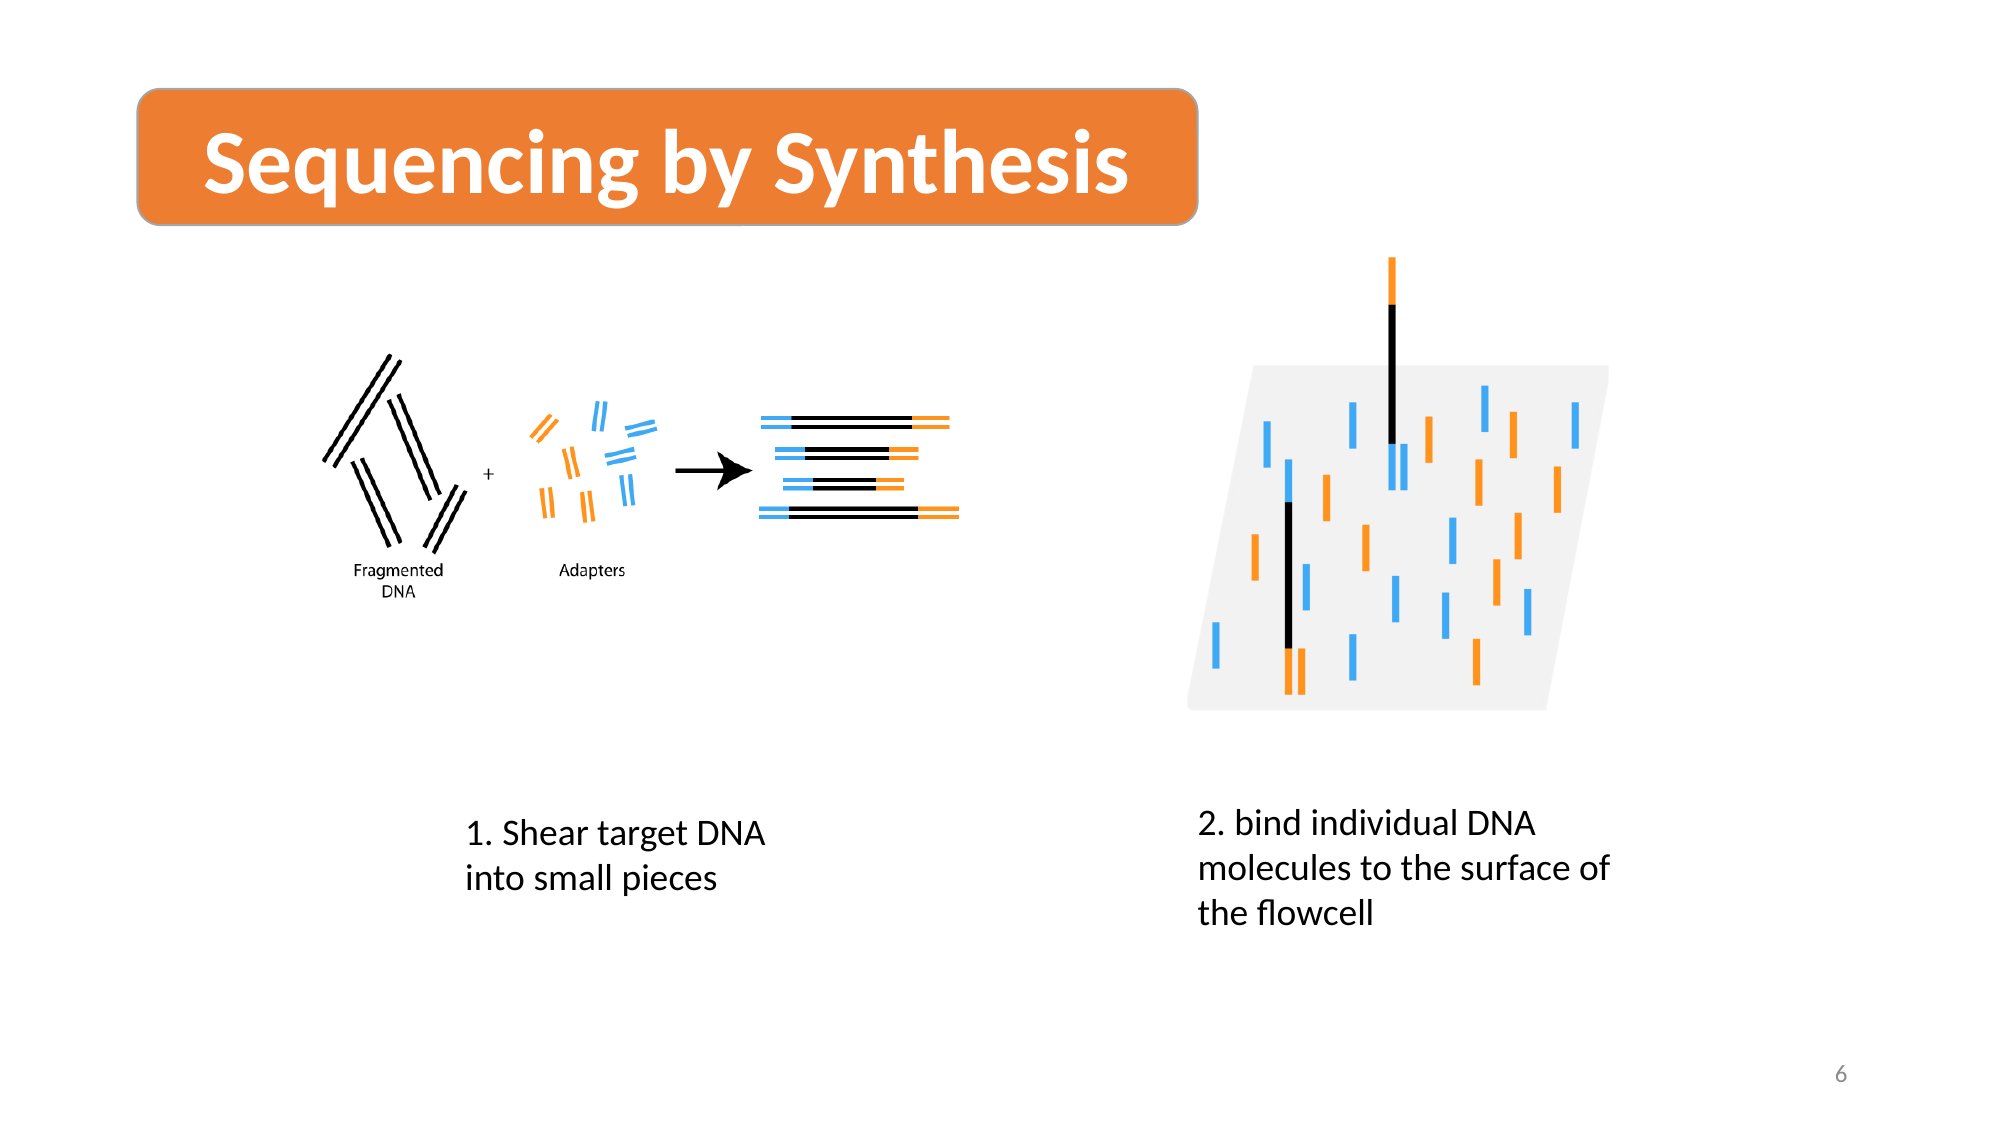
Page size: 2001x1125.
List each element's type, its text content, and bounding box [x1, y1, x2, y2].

picture [291, 344, 971, 604]
text_box 1. Shear target DNA into small pieces [450, 800, 899, 906]
slide_number 6 [1412, 1042, 1863, 1103]
picture [1172, 249, 1623, 728]
text_box Sequencing by Synthesis [136, 87, 1199, 227]
text_box 2. bind individual DNA molecules to the surface of the flowcell [1182, 790, 1633, 941]
